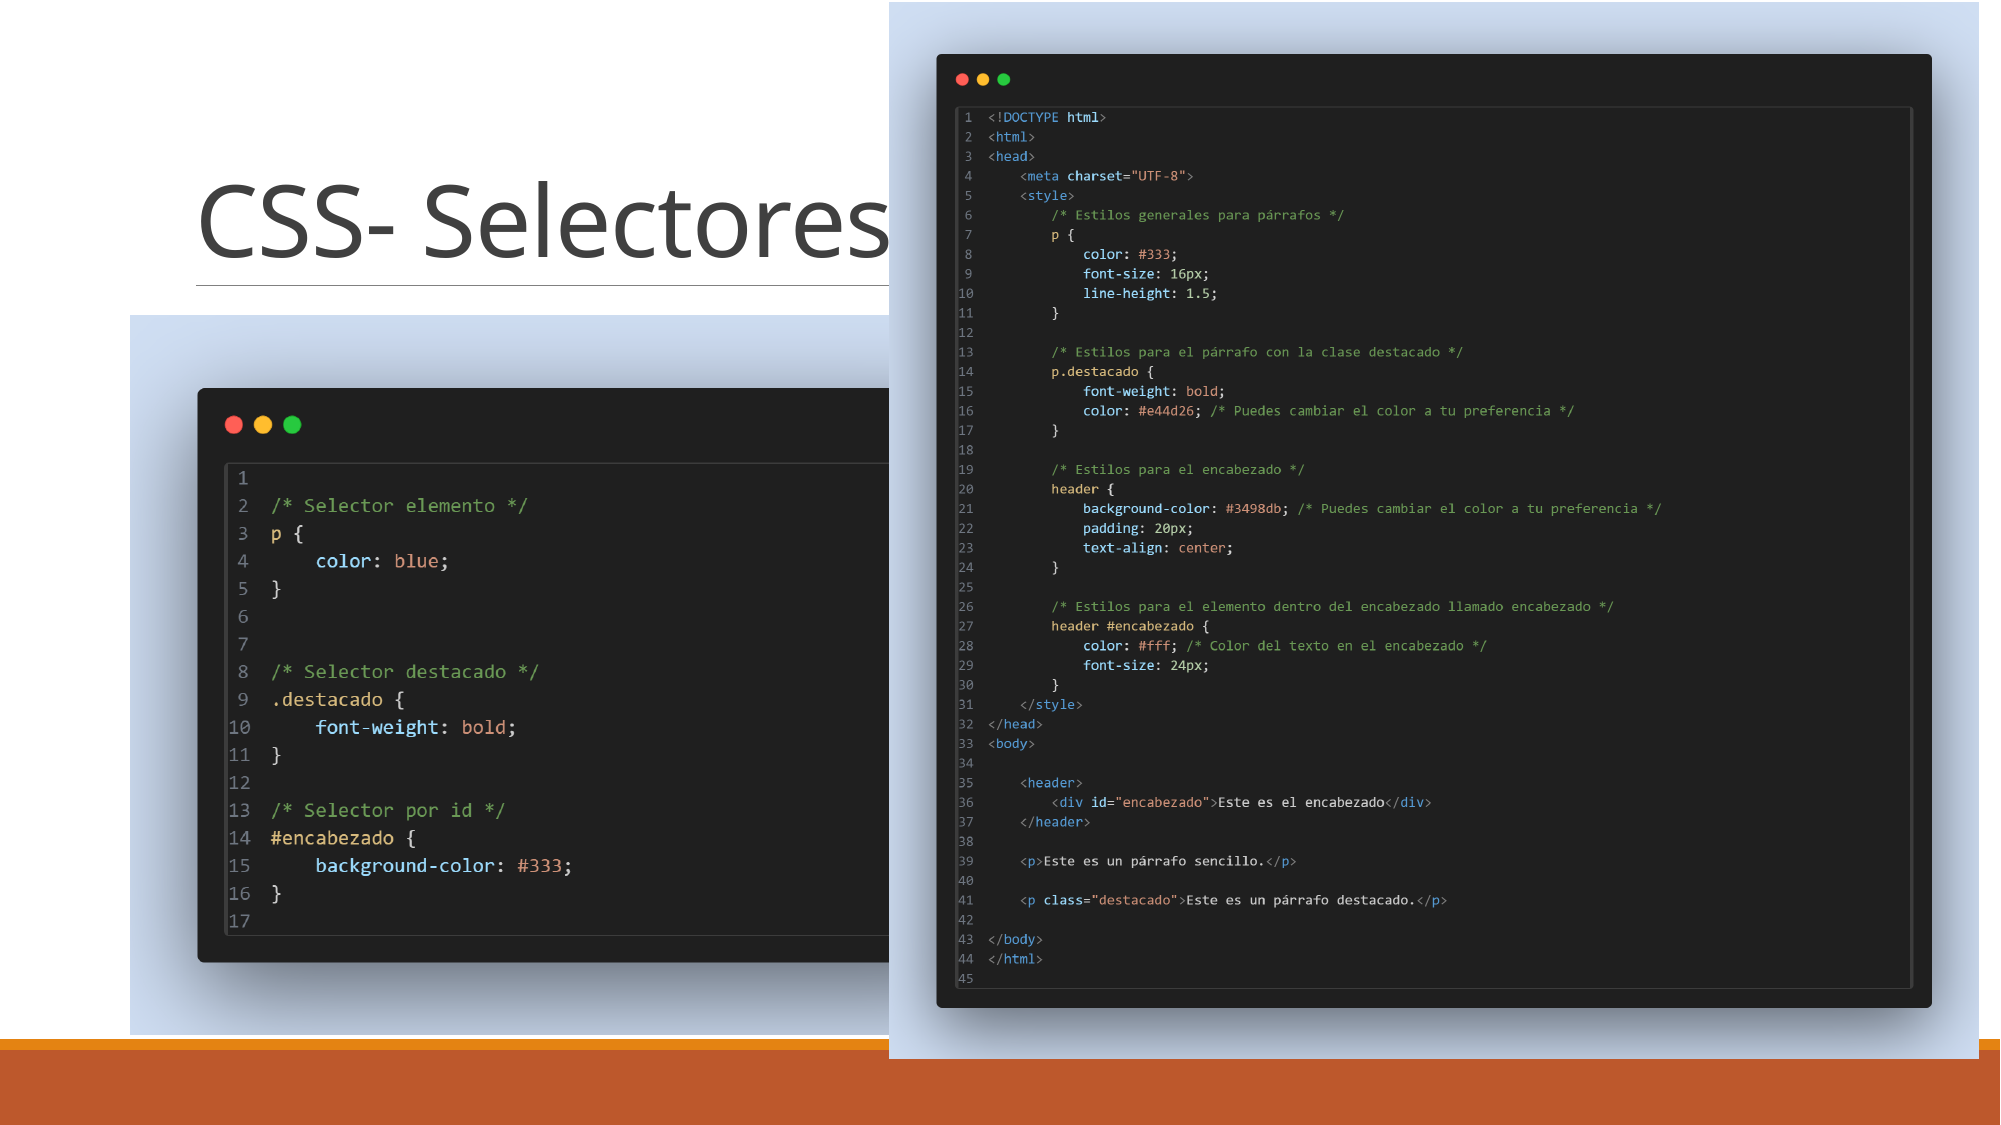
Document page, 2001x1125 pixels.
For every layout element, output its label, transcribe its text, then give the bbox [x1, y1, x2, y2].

title CSS- Selectores [180, 47, 885, 285]
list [129, 314, 885, 1036]
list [888, 1, 1979, 1060]
